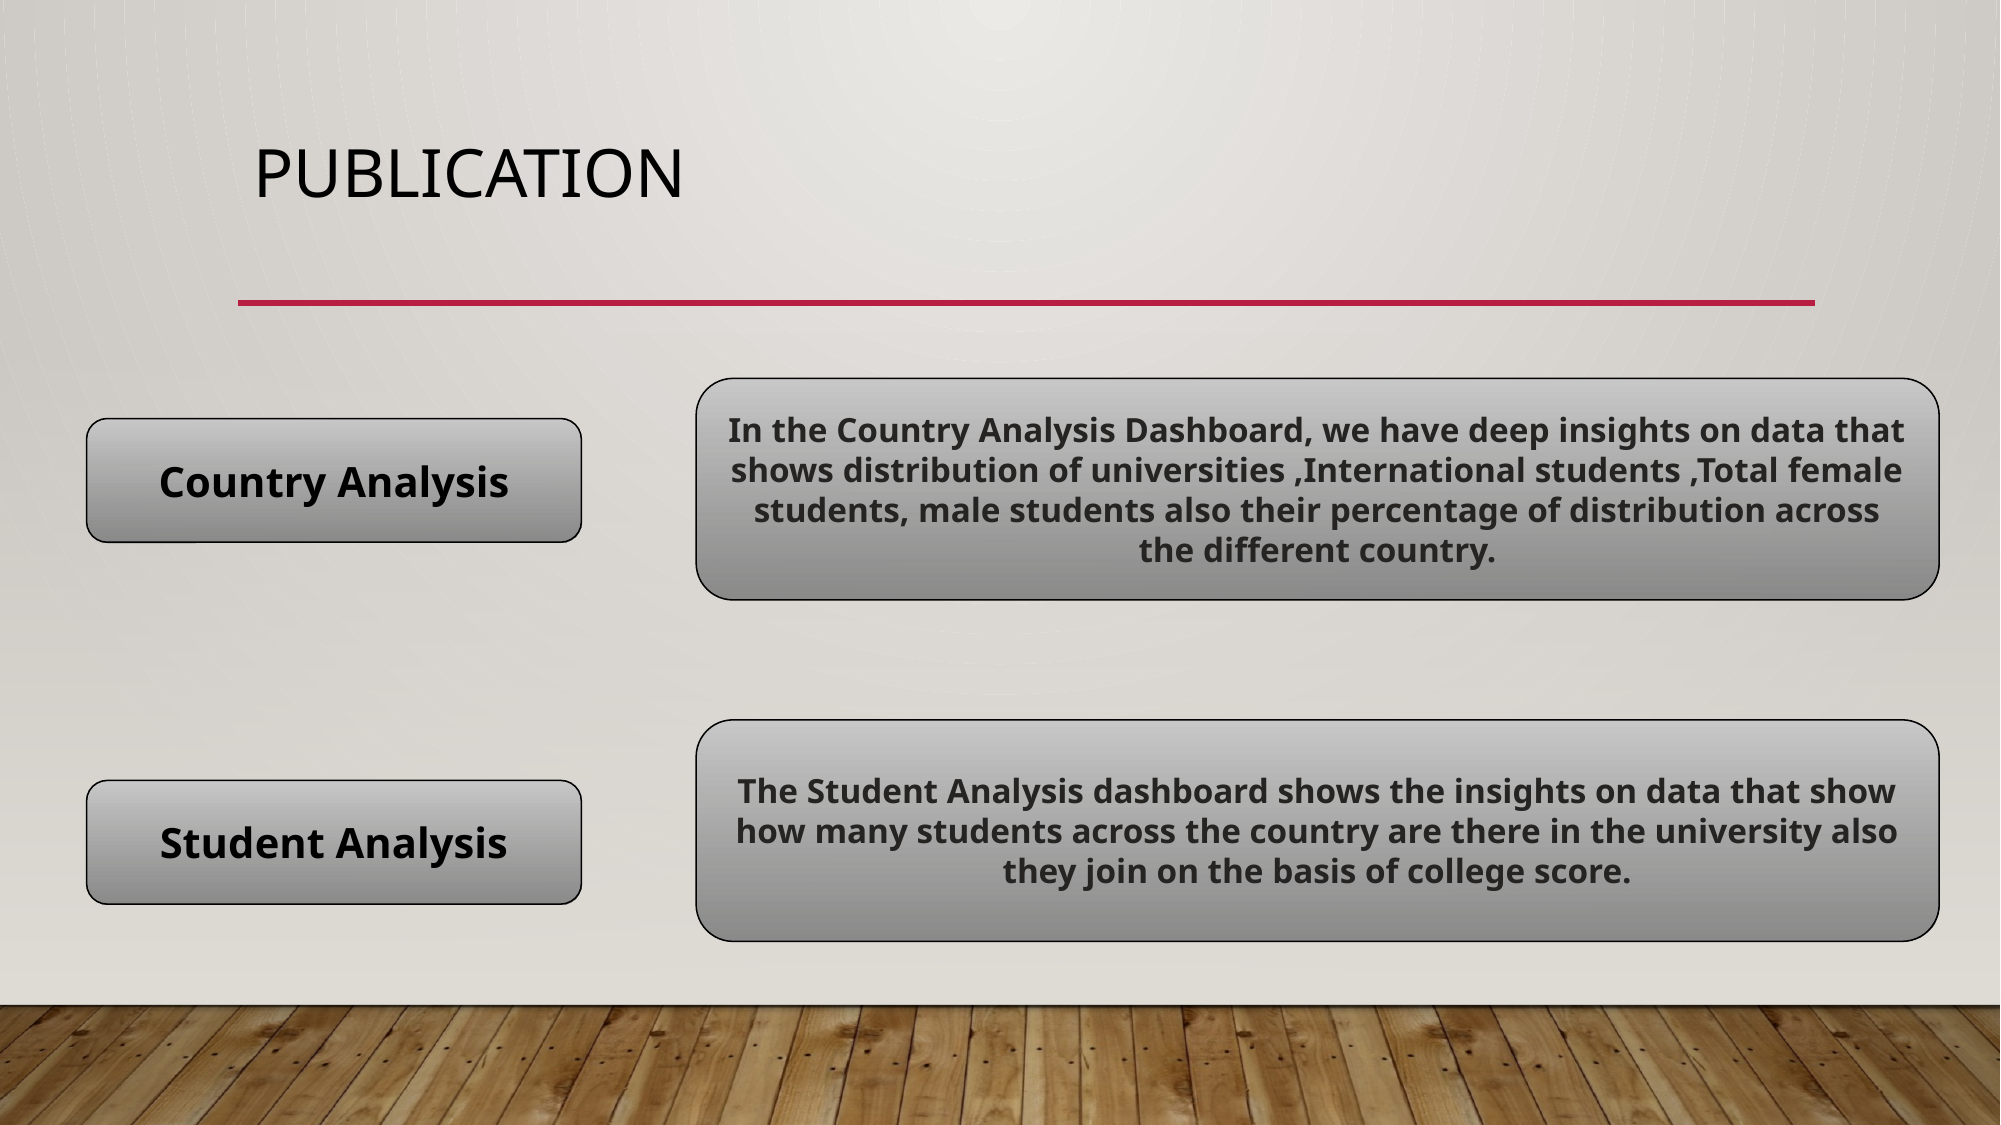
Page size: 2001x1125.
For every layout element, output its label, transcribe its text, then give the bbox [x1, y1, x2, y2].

text_box In the Country Analysis Dashboard, we have deep insights on data that shows distribution of universities ,International students ,Total female students, male students also their percentage of distribution across the different country. [695, 377, 1940, 601]
text_box Student Analysis [85, 779, 583, 905]
picture [0, 1005, 2000, 1125]
text_box The Student Analysis dashboard shows the insights on data that show how many students across the country are there in the university also they join on the basis of college score. [695, 719, 1940, 943]
title publication [238, 131, 1814, 305]
text_box Country Analysis [85, 417, 583, 544]
